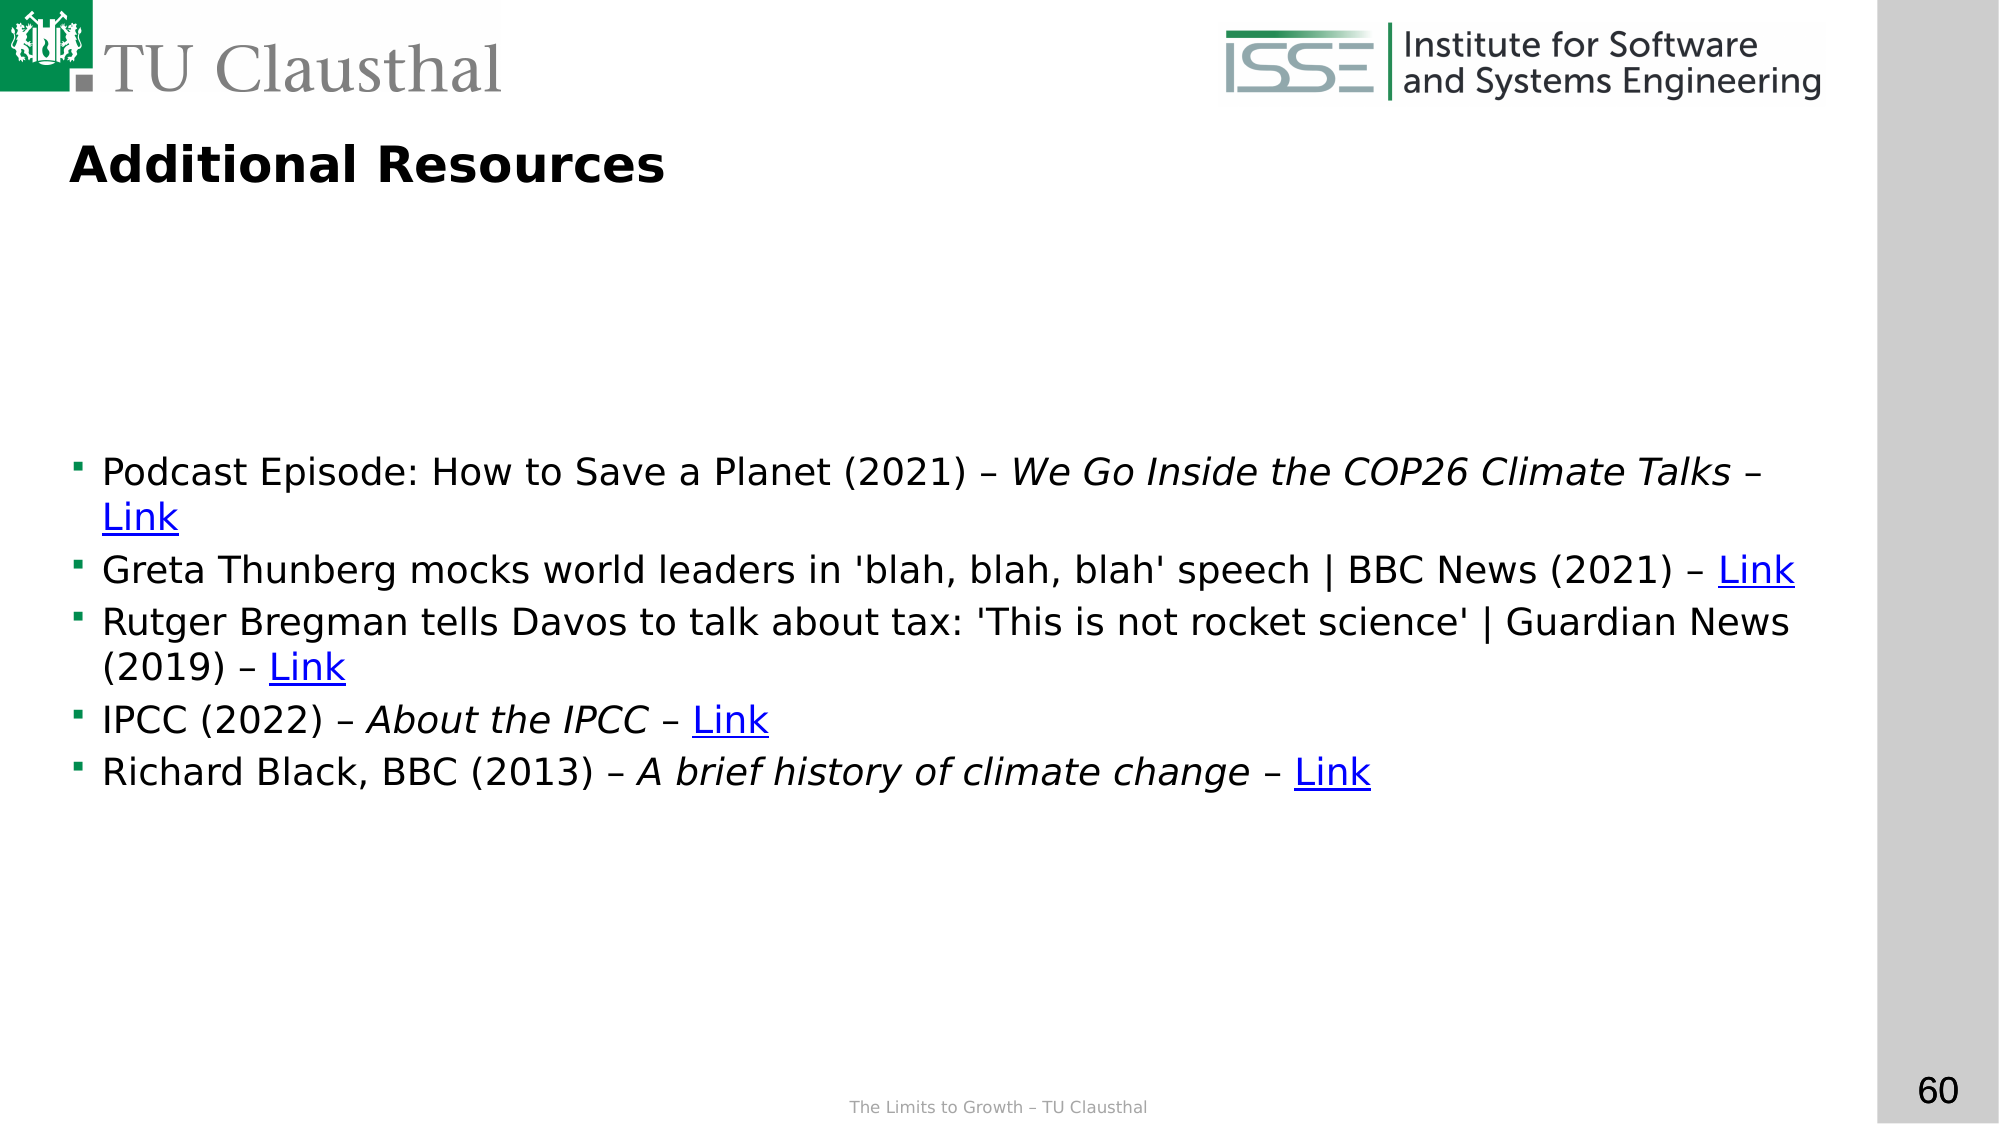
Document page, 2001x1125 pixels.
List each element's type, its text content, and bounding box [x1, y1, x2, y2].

text_box Podcast Episode: How to Save a Planet (2021) – We Go Inside the COP26 Climate Talks – Link Greta Thunberg mocks world leaders in 'blah, blah, blah' speech | BBC News (2021) – Link Rutger Bregman tells Davos to talk about tax: 'This is not rocket science' | Guardian News (2019) – Link IPCC (2022) – About the IPCC – Link Richard Black, BBC (2013) – A brief history of climate change – Link [55, 208, 1818, 1034]
picture [0, 0, 501, 92]
text_box Additional Resources [55, 125, 1818, 207]
picture [1218, 22, 1826, 107]
